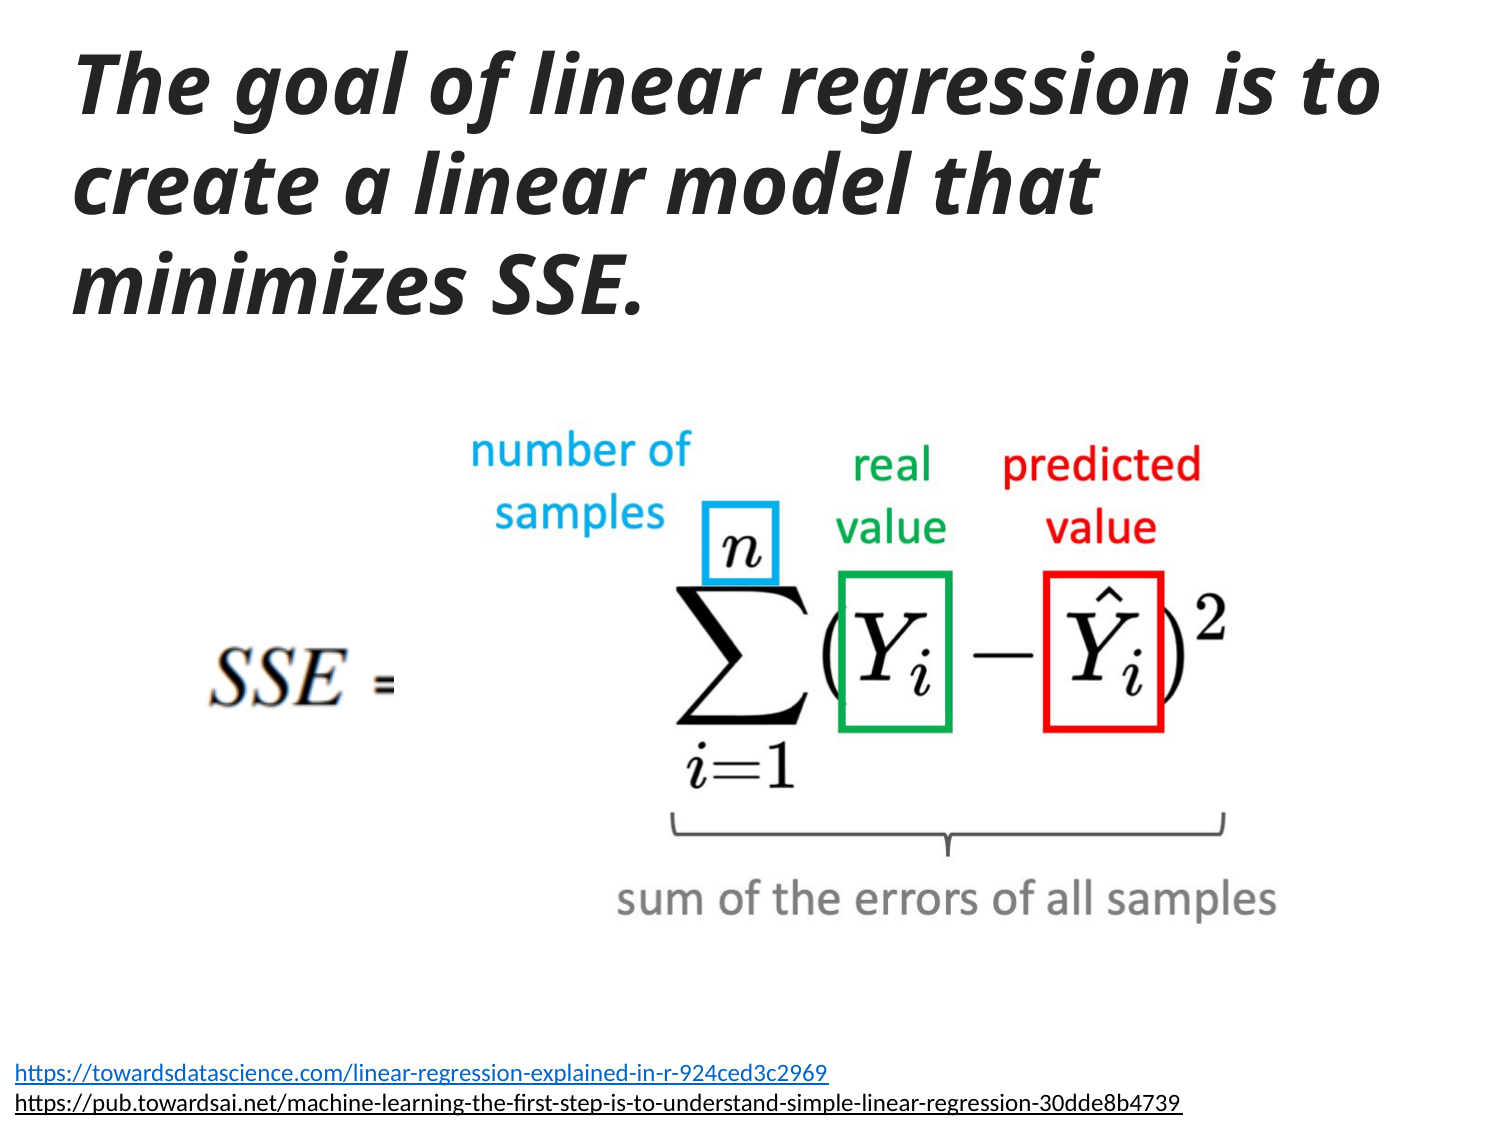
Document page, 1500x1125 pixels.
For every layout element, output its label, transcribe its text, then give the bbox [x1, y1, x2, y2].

picture [145, 346, 1500, 968]
text_box The goal of linear regression is to create a linear model that minimizes SSE. [56, 23, 1444, 339]
text_box https://towardsdatascience.com/linear-regression-explained-in-r-924ced3c2969 https://pub.towardsai.net/machine-learning-the-first-step-is-to-understand-simple-linear-regression-30dde8b4739 [0, 1049, 1204, 1124]
